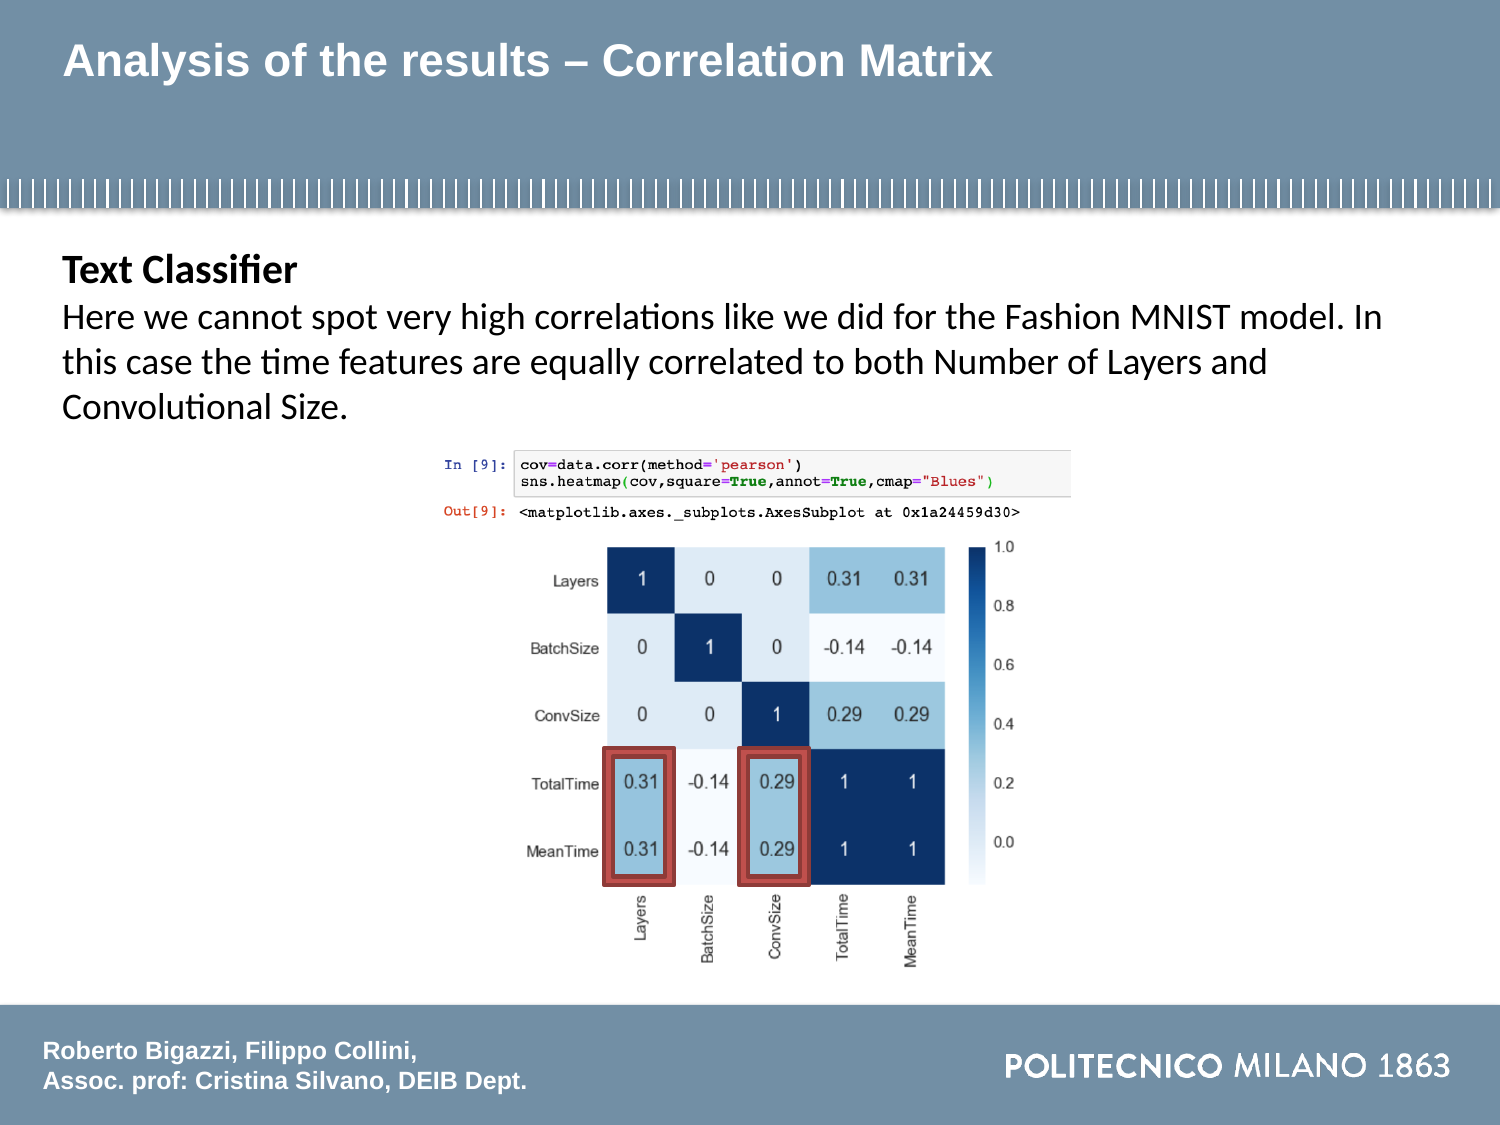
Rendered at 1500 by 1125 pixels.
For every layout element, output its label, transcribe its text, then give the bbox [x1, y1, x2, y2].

picture [429, 442, 1071, 985]
picture [999, 1041, 1456, 1089]
title Analysis of the results – Correlation Matrix [47, 22, 1455, 161]
text_box Text Classifier Here we cannot spot very high correlations like we did for the Fashion MNIST model. In this case the time features are equally correlated to both Number of Layers and Convolutional Size. [47, 234, 1455, 480]
